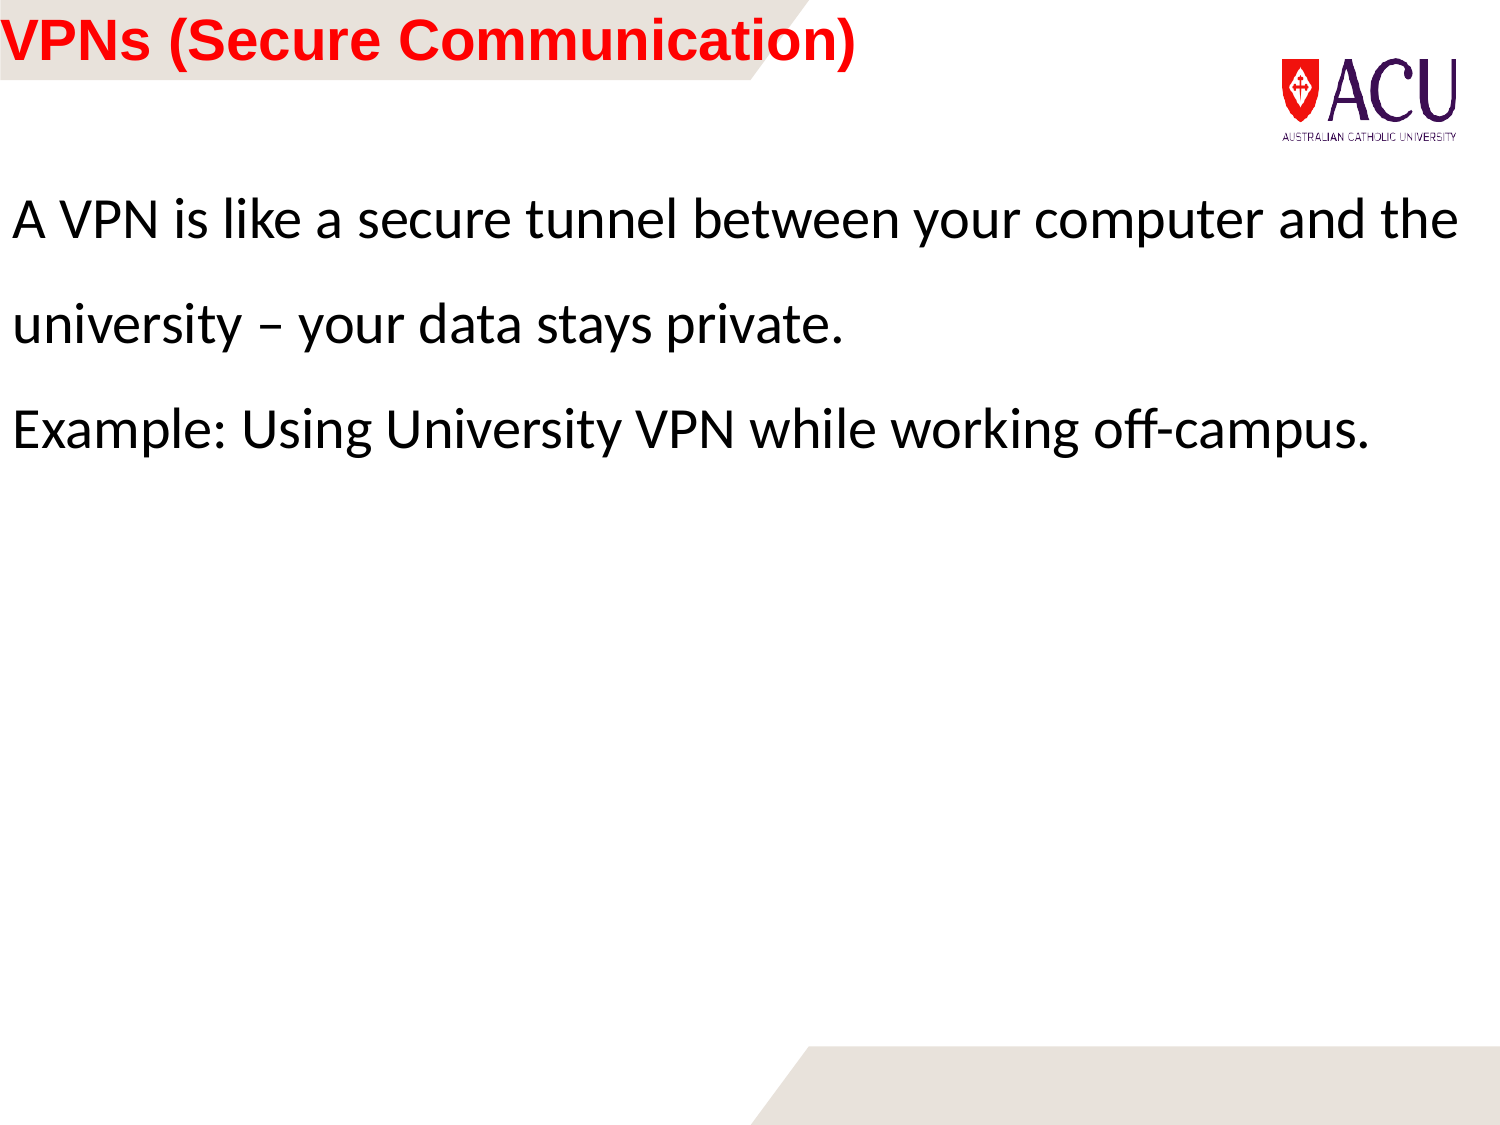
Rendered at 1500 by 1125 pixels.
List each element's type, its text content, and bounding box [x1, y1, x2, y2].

title VPNs (Secure Communication) [0, 0, 1287, 137]
picture [1287, 58, 1456, 137]
text_box A VPN is like a secure tunnel between your computer and the university – your data stays private. Example: Using University VPN while working off-campus. [0, 137, 1500, 468]
